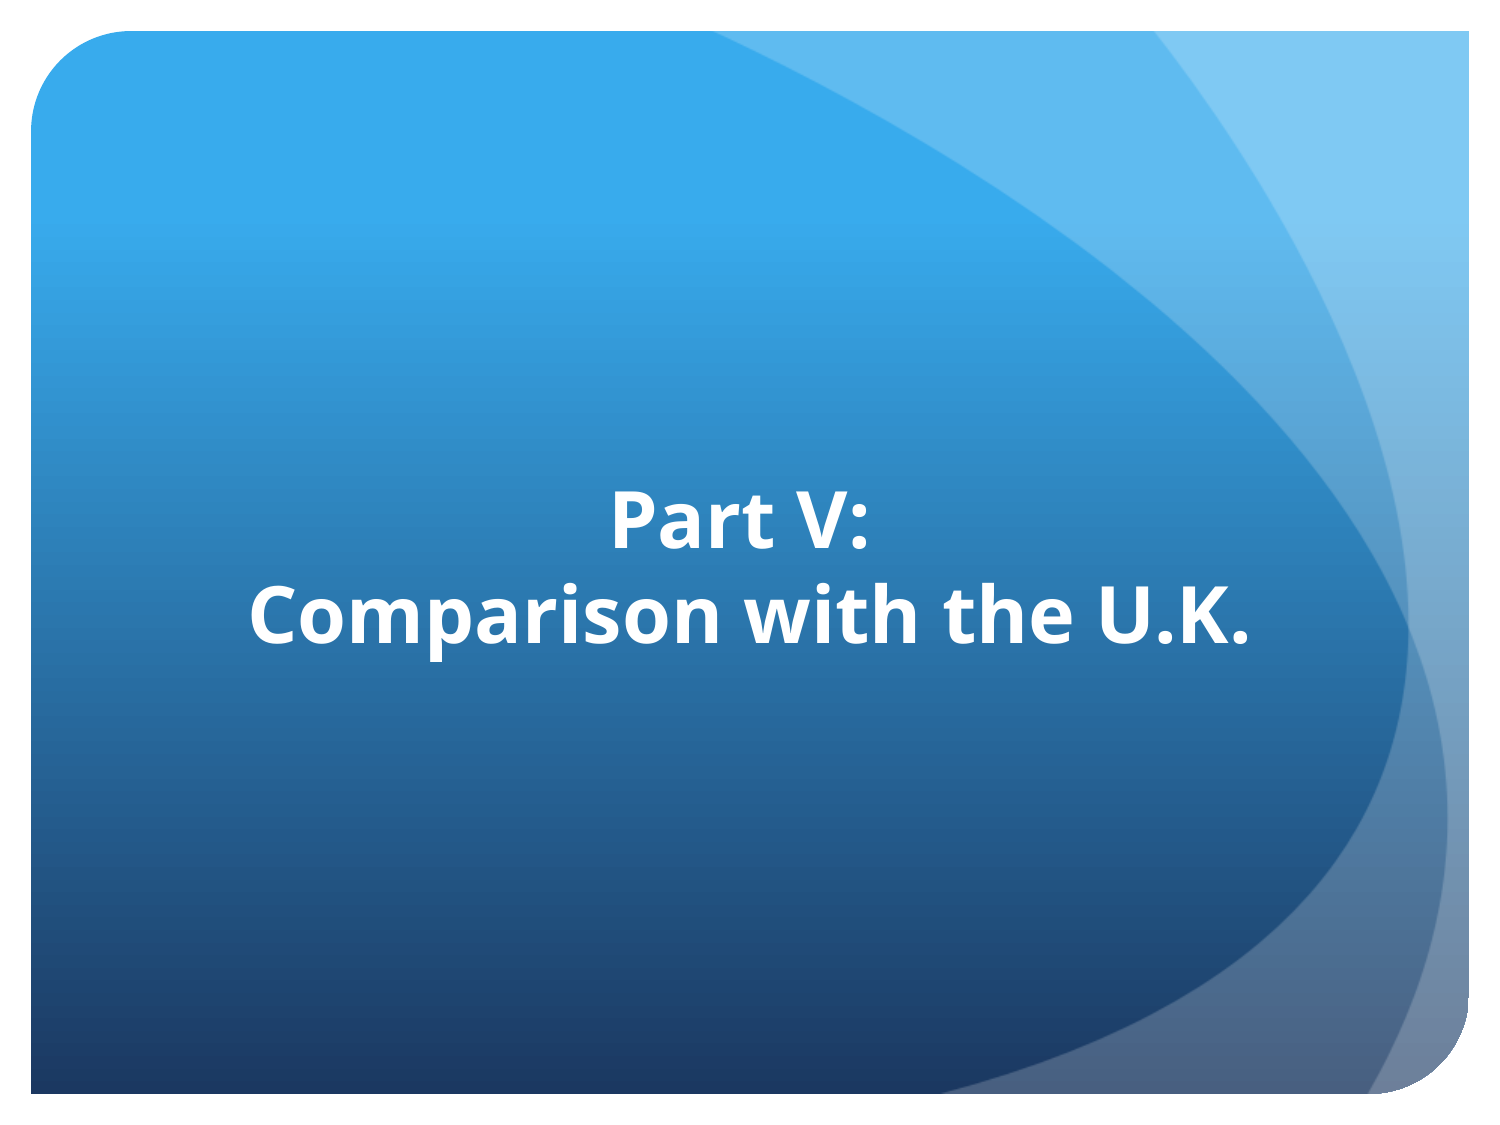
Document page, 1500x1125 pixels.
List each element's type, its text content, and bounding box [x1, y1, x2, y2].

title Part V: Comparison with the U.K. [127, 377, 1372, 751]
picture [24, 30, 1473, 1094]
